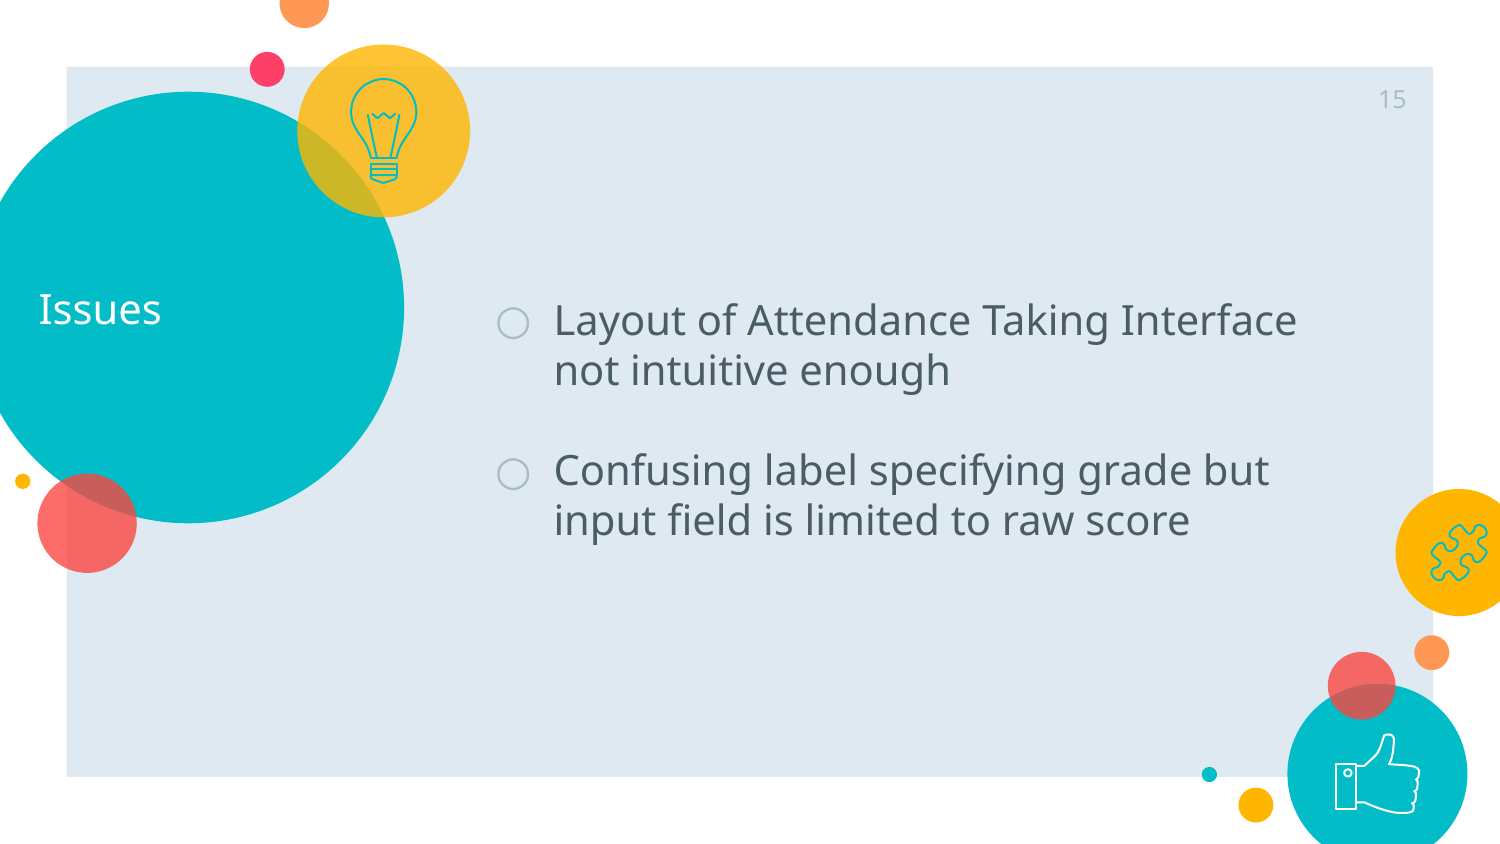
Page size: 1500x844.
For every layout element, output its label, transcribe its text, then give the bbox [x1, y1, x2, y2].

slide_number 15 [1331, 68, 1422, 134]
title Issues [23, 91, 375, 524]
list Layout of Attendance Taking Interface not intuitive enough Confusing label specifying grade but input field is limited to raw score [463, 278, 1332, 566]
